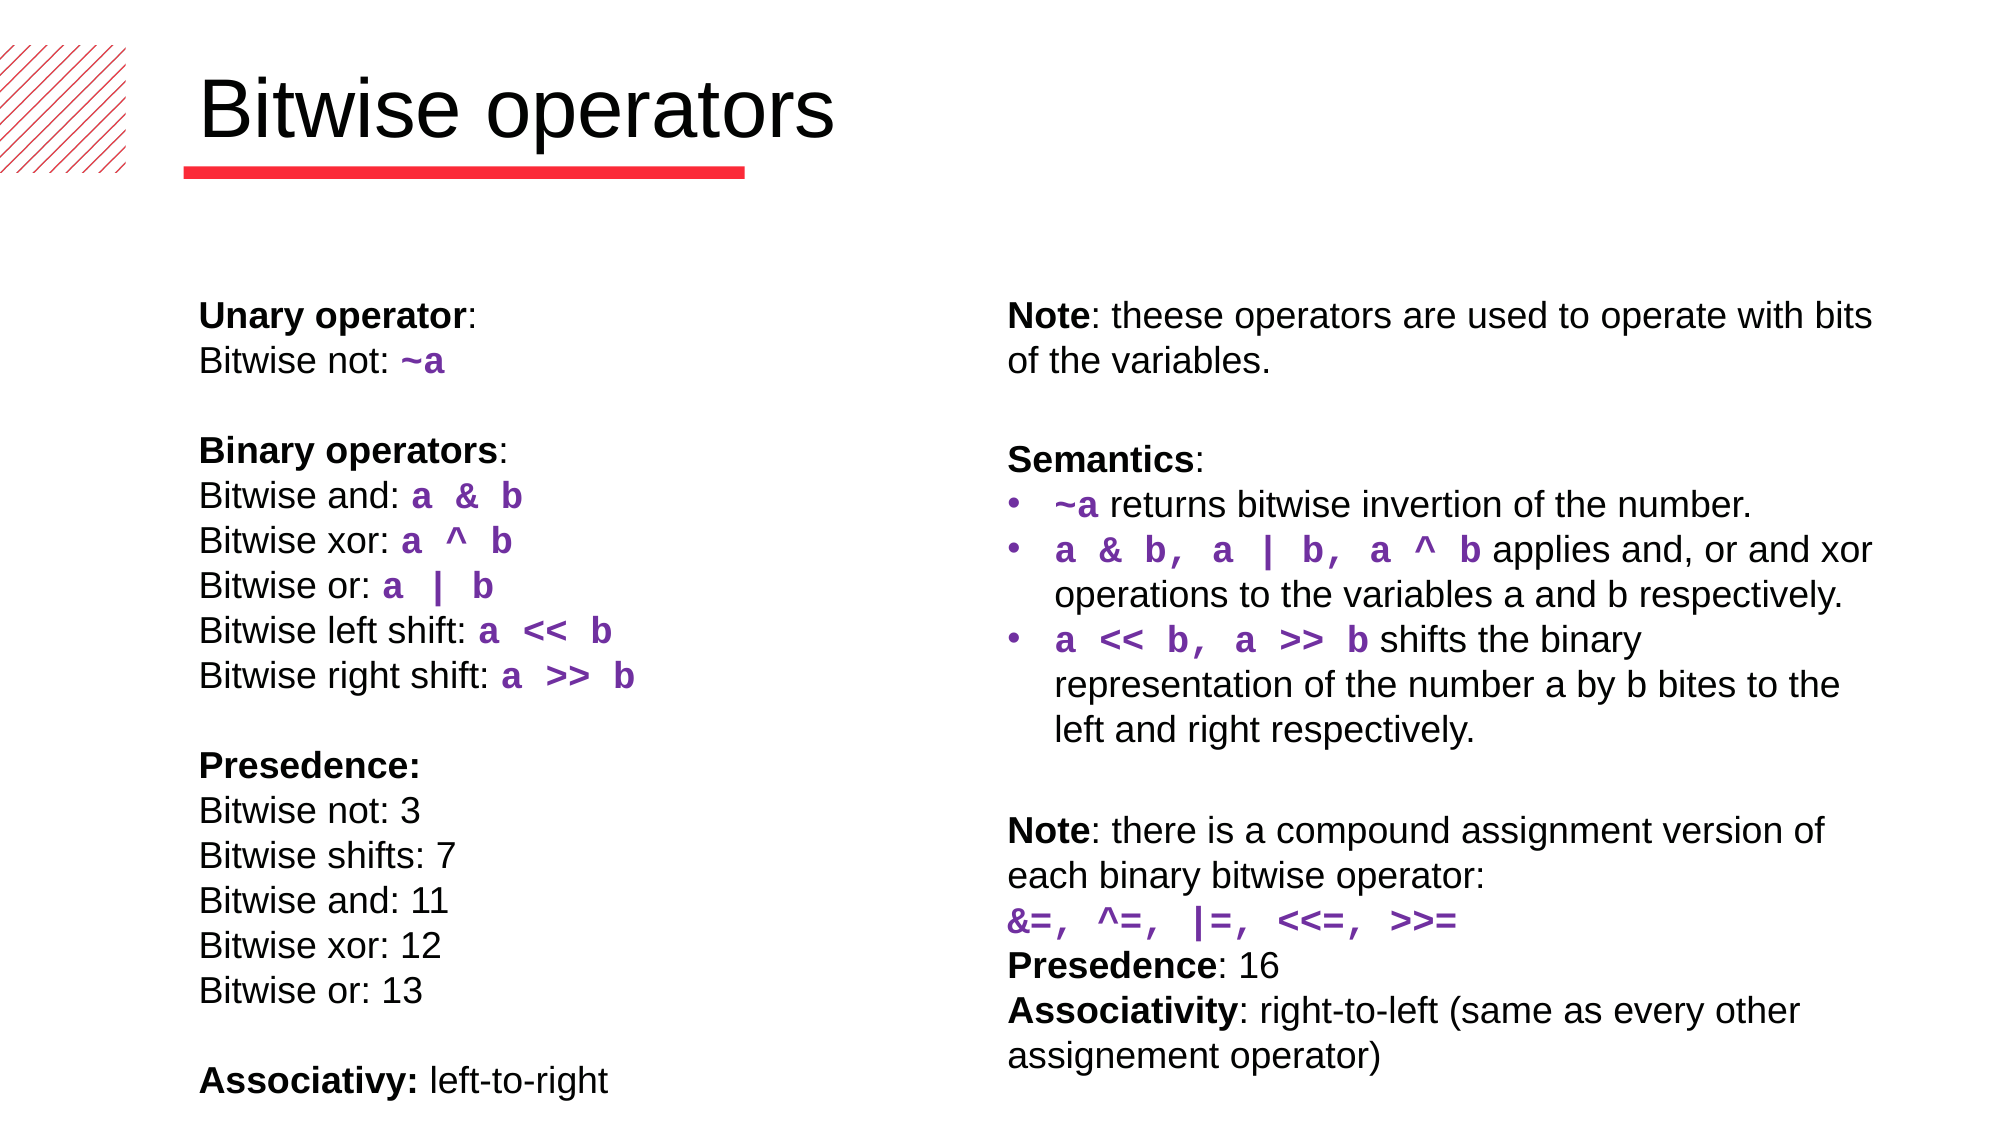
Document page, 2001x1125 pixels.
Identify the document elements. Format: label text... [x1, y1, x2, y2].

text_box Note: there is a compound assignment version of each binary bitwise operator: &=, ^=, |=, <<=, >>= Presedence: 16 Associativity: right-to-left (same as every other assignement operator) [999, 798, 1888, 1084]
text_box Note: theese operators are used to operate with bits of the variables. [999, 283, 1888, 389]
list Bitwise operators [183, 58, 1780, 194]
text_box Semantics: ~a returns bitwise invertion of the number. a & b, a | b, a ^ b applies and, or and xor operations to the variables a and b respectively. a << b, a >> b shifts the binary representation of the number a by b bites to the left and right respectively. [999, 427, 1888, 758]
text_box Unary operator: Bitwise not: ~a Binary operators: Bitwise and: a & b Bitwise xor: a ^ b Bitwise or: a | b Bitwise left shift: a << b Bitwise right shift: a >> b Presedence: Bitwise not: 3 Bitwise shifts: 7 Bitwise and: 11 Bitwise xor: 12 Bitwise or: 13 Associativy: left-to-right [183, 283, 963, 1109]
picture [0, 45, 126, 173]
